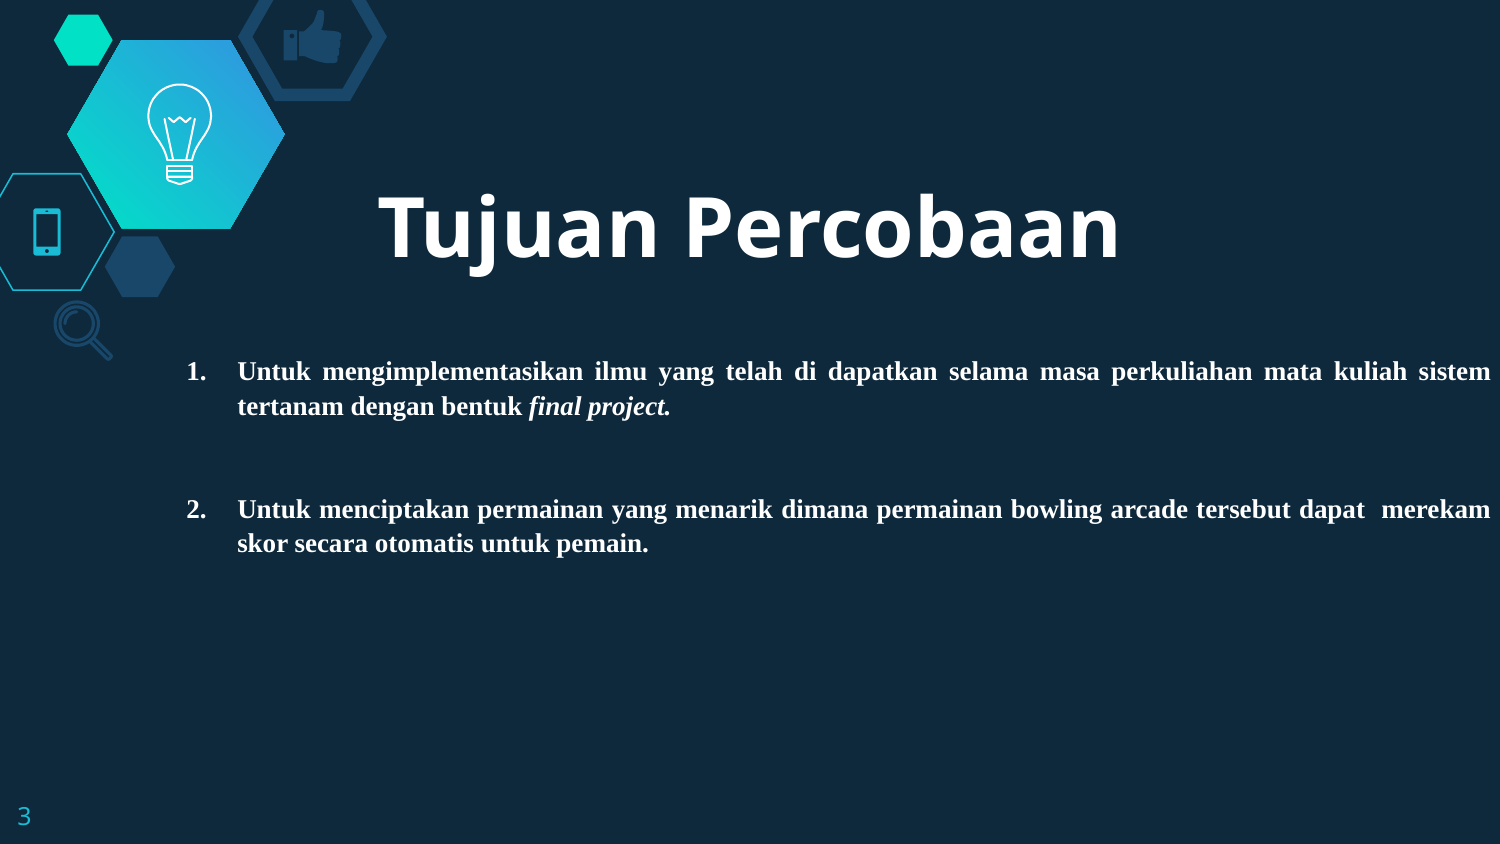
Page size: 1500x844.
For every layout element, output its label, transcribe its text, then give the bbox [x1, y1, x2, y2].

title Tujuan Percobaan [96, 127, 1404, 290]
slide_number ‹#› [2, 785, 93, 844]
text_box Untuk mengimplementasikan ilmu yang telah di dapatkan selama masa perkuliahan mata kuliah sistem tertanam dengan bentuk final project. Untuk menciptakan permainan yang menarik dimana permainan bowling arcade tersebut dapat merekam skor secara otomatis untuk pemain. [147, 336, 1500, 844]
